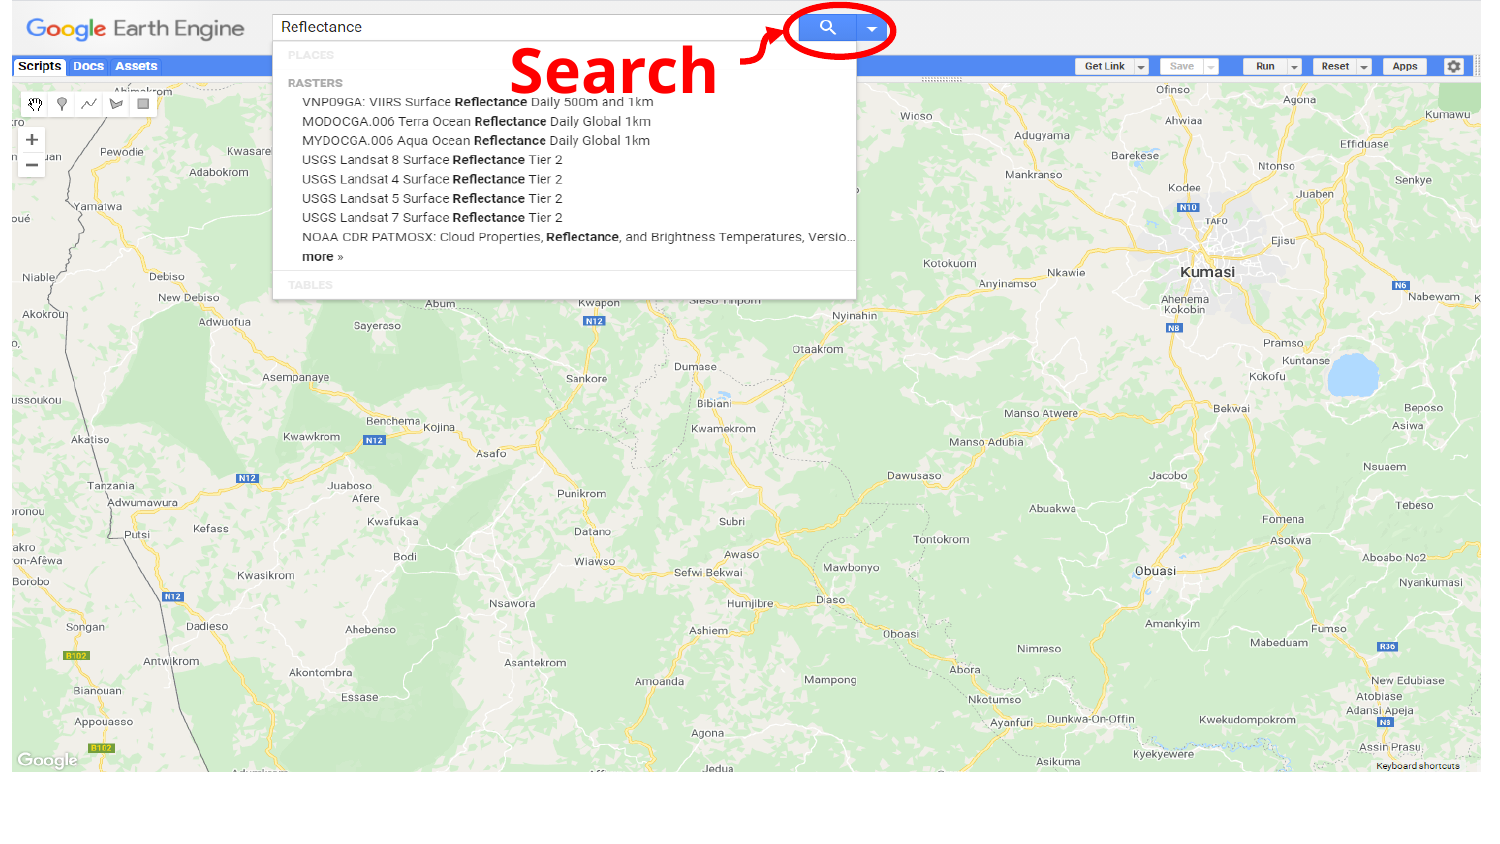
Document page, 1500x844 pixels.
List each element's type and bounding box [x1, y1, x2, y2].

picture [12, 0, 1481, 772]
text_box [739, 30, 787, 62]
